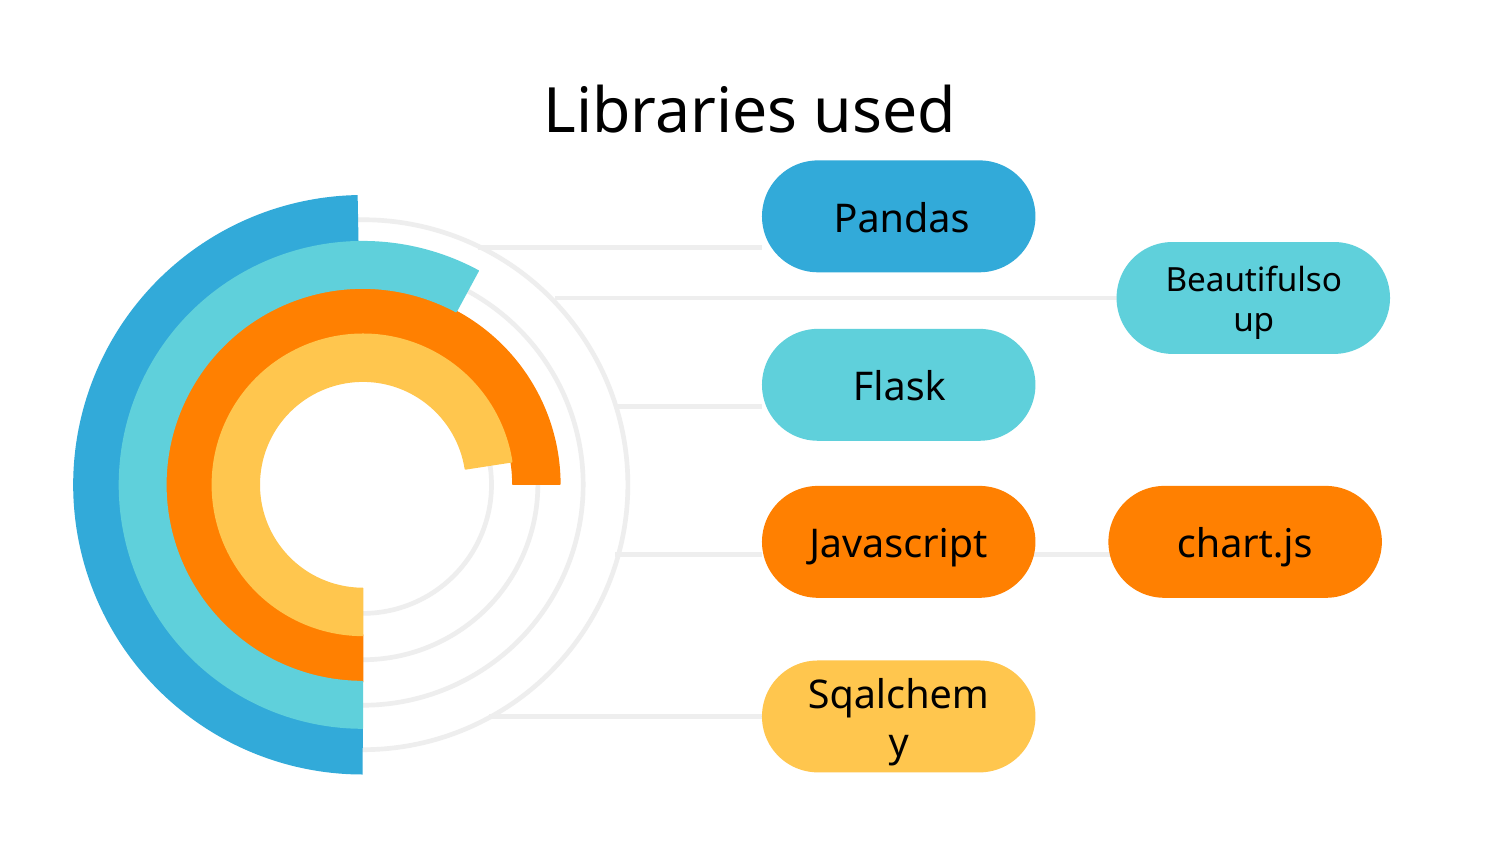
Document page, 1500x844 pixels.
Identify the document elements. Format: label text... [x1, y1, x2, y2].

text_box [1116, 242, 1391, 354]
text_box Beautifulsoup [1144, 274, 1364, 322]
text_box Sqalchemy [789, 692, 1009, 741]
text_box Pandas [792, 192, 1012, 241]
title Libraries used [75, 67, 1425, 147]
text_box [97, 219, 629, 750]
text_box [73, 382, 92, 588]
text_box [761, 160, 1036, 273]
text_box Flask [790, 361, 1009, 409]
text_box [249, 195, 359, 218]
text_box [762, 660, 1036, 773]
text_box [1108, 485, 1382, 598]
text_box Javascript [789, 518, 1009, 566]
text_box [263, 757, 363, 775]
text_box [761, 328, 1036, 441]
text_box chart.js [1135, 518, 1355, 566]
text_box [761, 485, 1036, 598]
